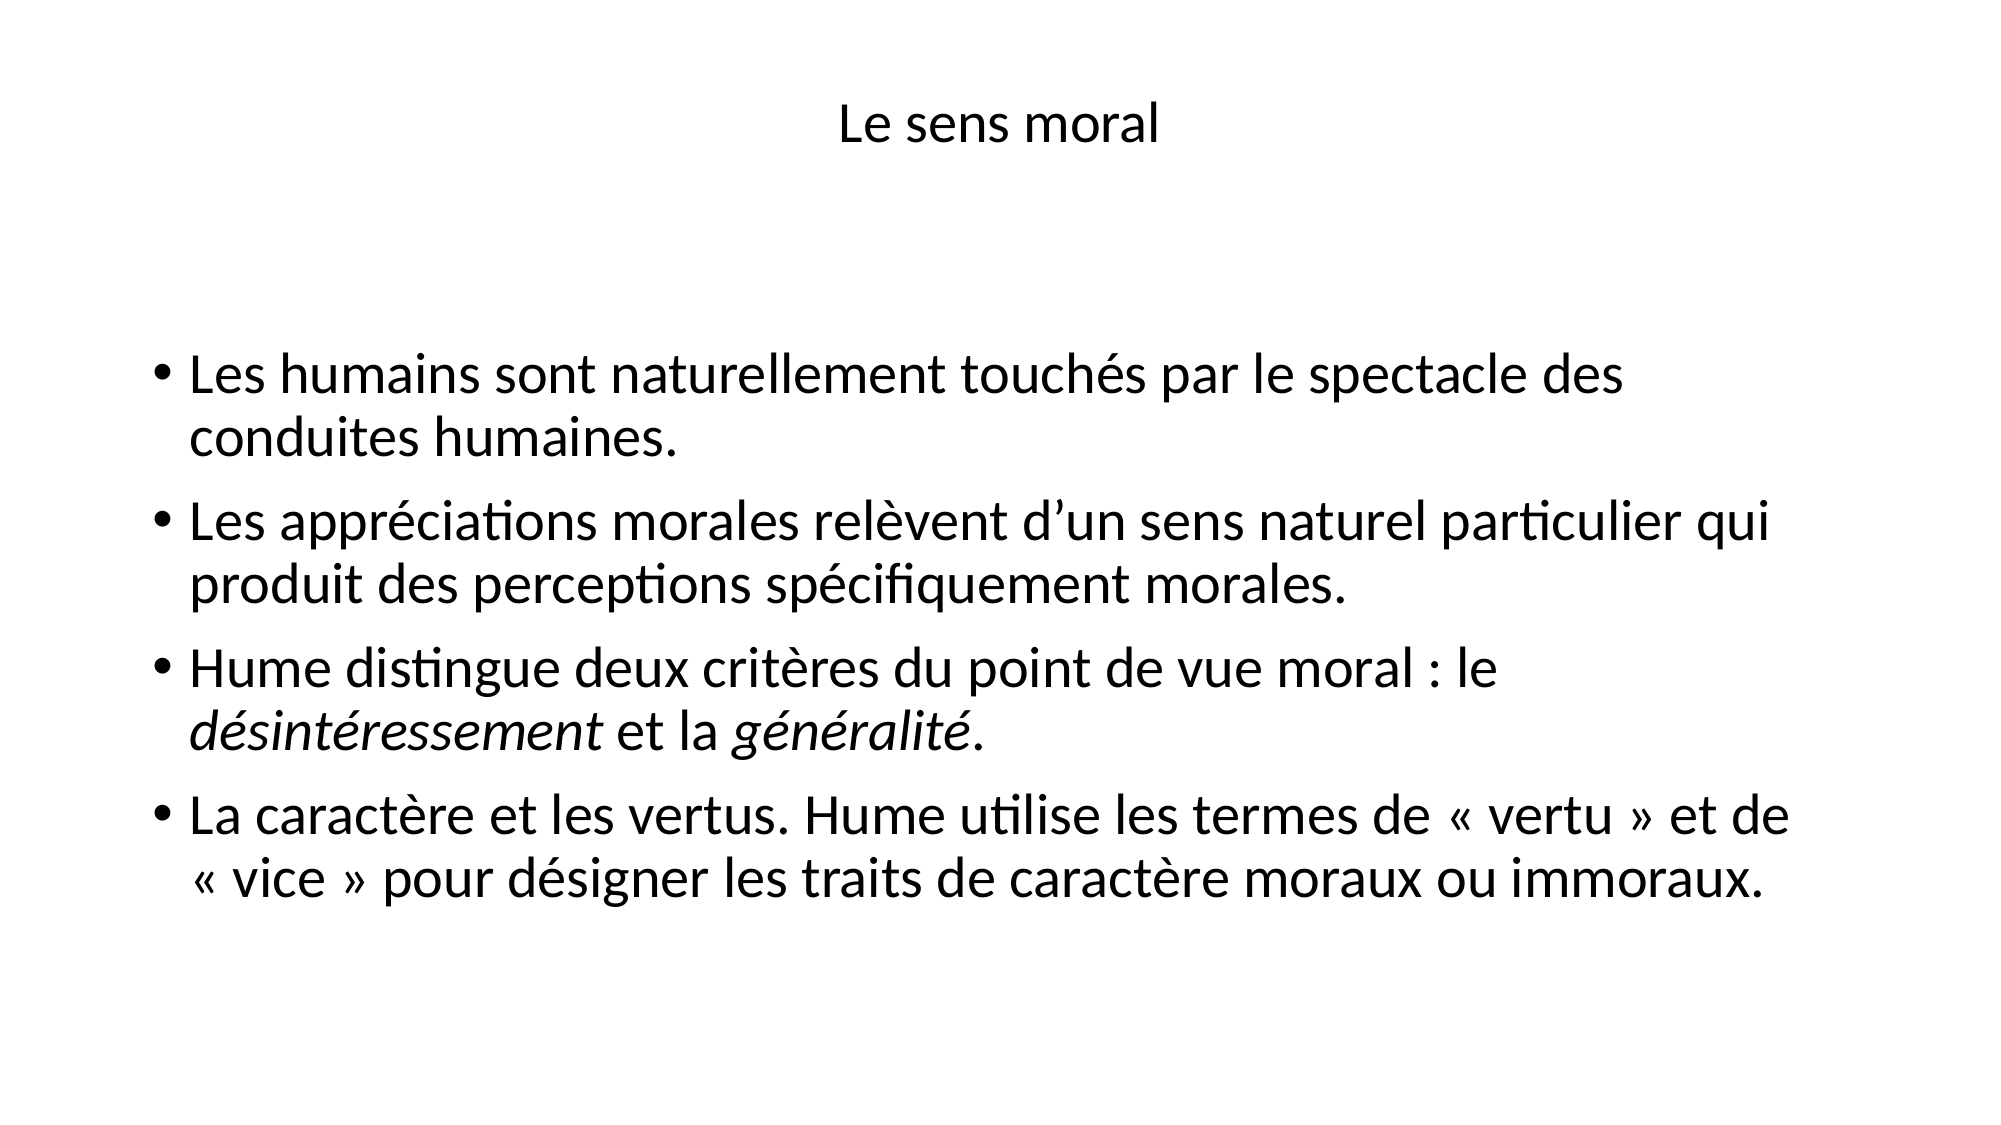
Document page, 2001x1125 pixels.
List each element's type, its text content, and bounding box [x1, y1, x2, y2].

list Le sens moral Les humains sont naturellement touchés par le spectacle des conduites humaines. Les appréciations morales relèvent d’un sens naturel particulier qui produit des perceptions spécifiquement morales. Hume distingue deux critères du point de vue moral : le désintéressement et la généralité. La caractère et les vertus. Hume utilise les termes de « vertu » et de « vice » pour désigner les traits de caractère moraux ou immoraux. [137, 84, 1863, 1014]
